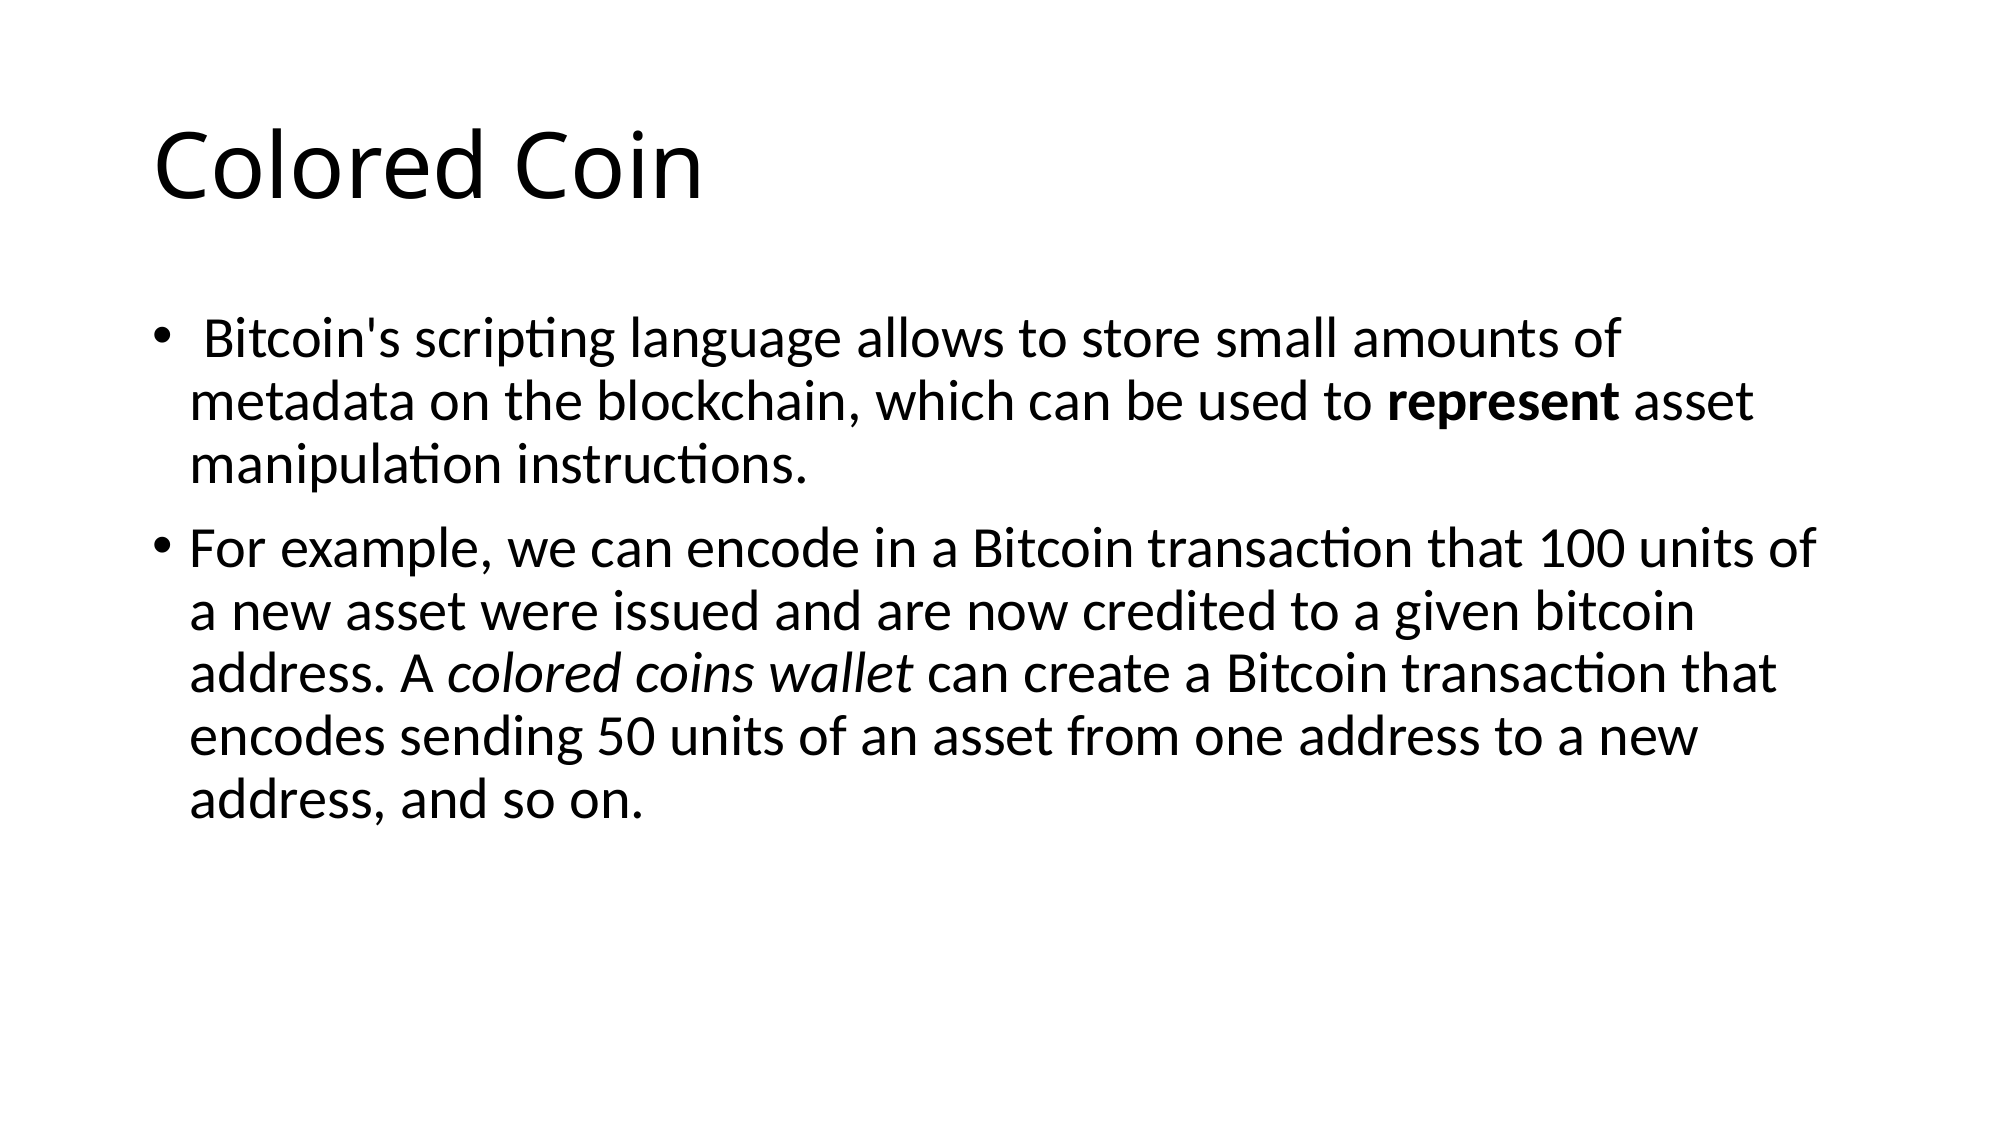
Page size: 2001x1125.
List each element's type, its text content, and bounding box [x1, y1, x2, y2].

title Colored Coin [137, 59, 1863, 278]
list Bitcoin's scripting language allows to store small amounts of metadata on the blockchain, which can be used to represent asset manipulation instructions. For example, we can encode in a Bitcoin transaction that 100 units of a new asset were issued and are now credited to a given bitcoin address. A colored coins wallet can create a Bitcoin transaction that encodes sending 50 units of an asset from one address to a new address, and so on. [137, 299, 1863, 1014]
